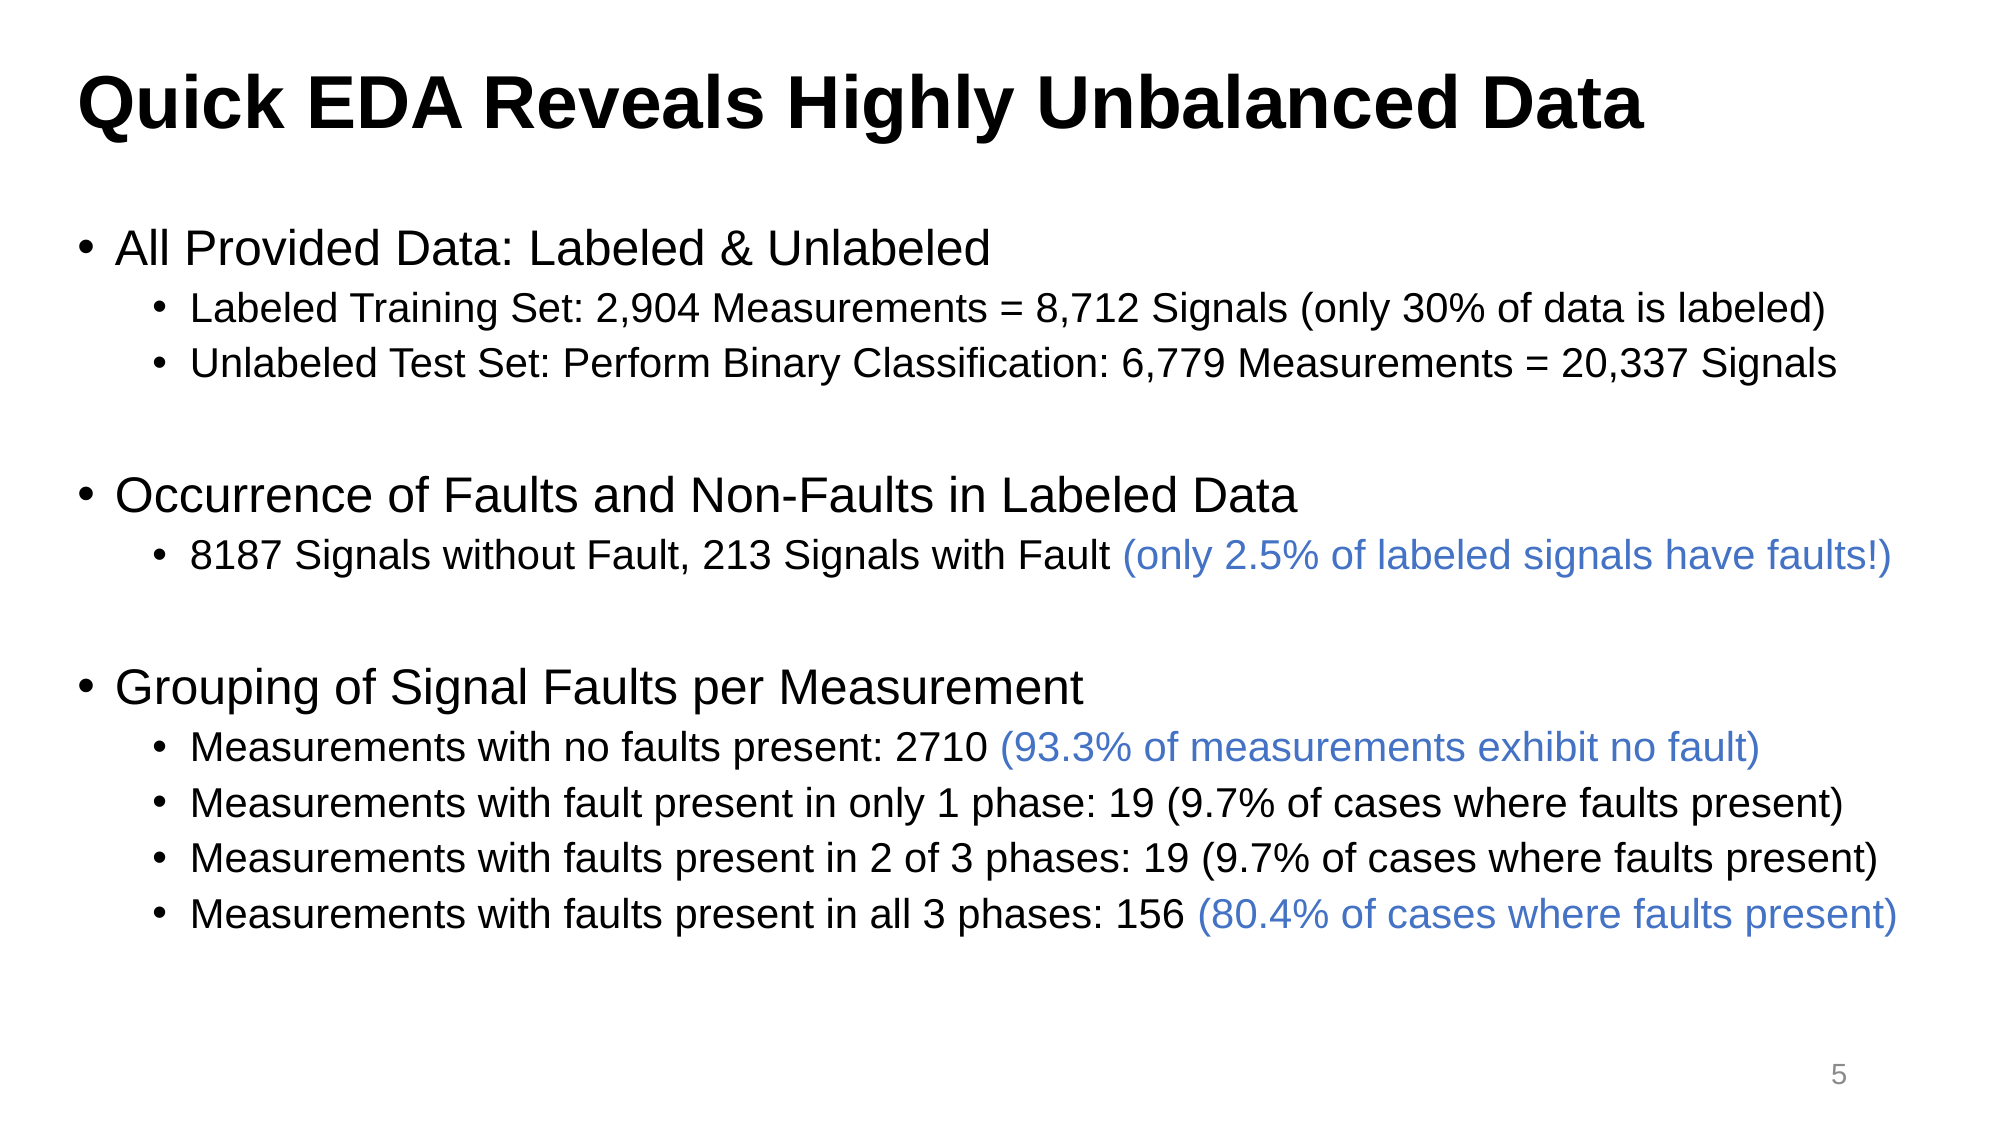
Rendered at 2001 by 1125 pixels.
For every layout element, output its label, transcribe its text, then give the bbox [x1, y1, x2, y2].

list All Provided Data: Labeled & Unlabeled Labeled Training Set: 2,904 Measurements = 8,712 Signals (only 30% of data is labeled) Unlabeled Test Set: Perform Binary Classification: 6,779 Measurements = 20,337 Signals Occurrence of Faults and Non-Faults in Labeled Data 8187 Signals without Fault, 213 Signals with Fault (only 2.5% of labeled signals have faults!) Grouping of Signal Faults per Measurement Measurements with no faults present: 2710 (93.3% of measurements exhibit no fault) Measurements with fault present in only 1 phase: 19 (9.7% of cases where faults present) Measurements with faults present in 2 of 3 phases: 19 (9.7% of cases where faults present) Measurements with faults present in all 3 phases: 156 (80.4% of cases where faults present) [62, 214, 1938, 1012]
title Quick EDA Reveals Highly Unbalanced Data [62, 59, 1938, 149]
slide_number 5 [1412, 1042, 1863, 1103]
